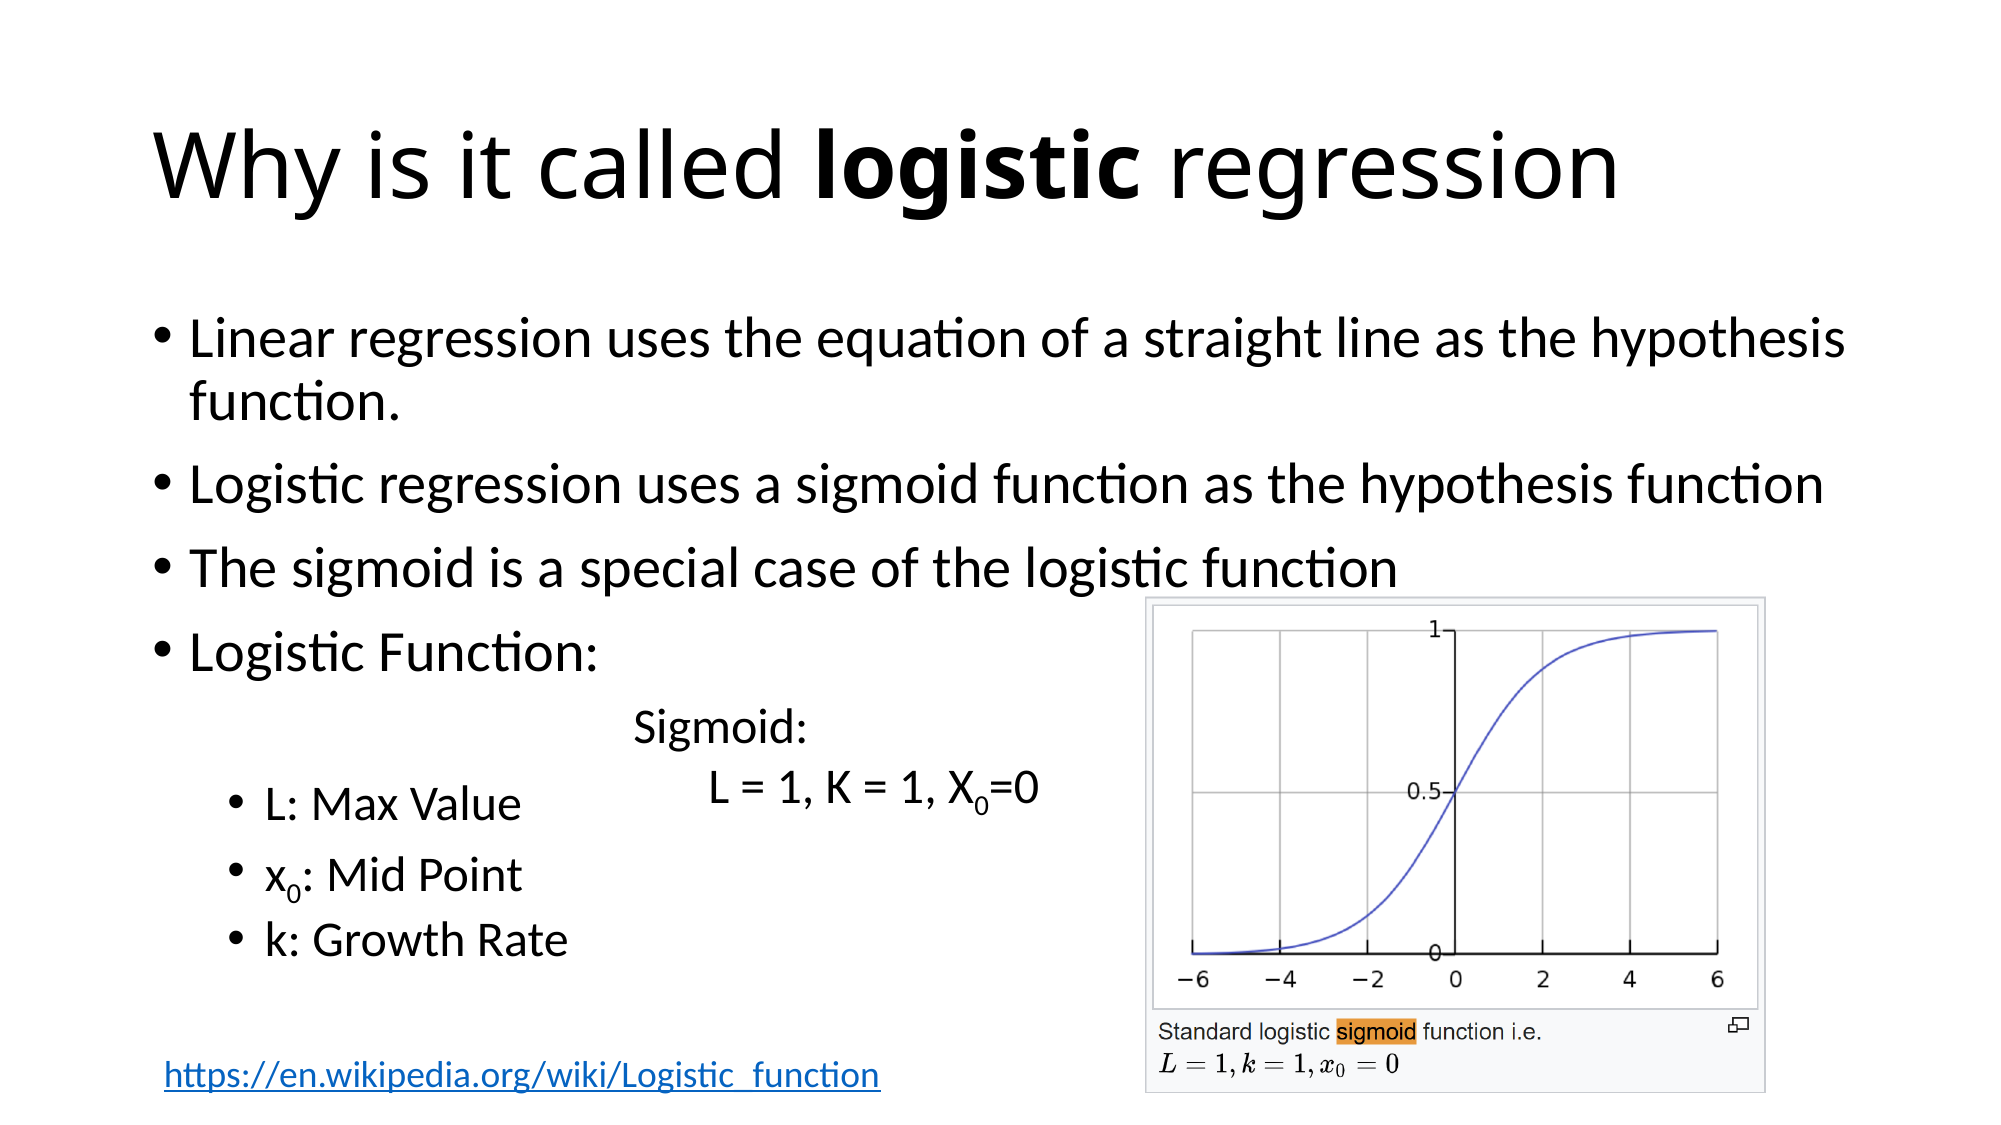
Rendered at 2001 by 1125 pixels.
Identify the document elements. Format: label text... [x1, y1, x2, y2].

text_box Sigmoid: L = 1, K = 1, X0=0 [618, 685, 1055, 874]
title Why is it called logistic regression [137, 59, 1863, 278]
picture [1142, 595, 1768, 1093]
text_box https://en.wikipedia.org/wiki/Logistic_function [148, 1042, 896, 1103]
